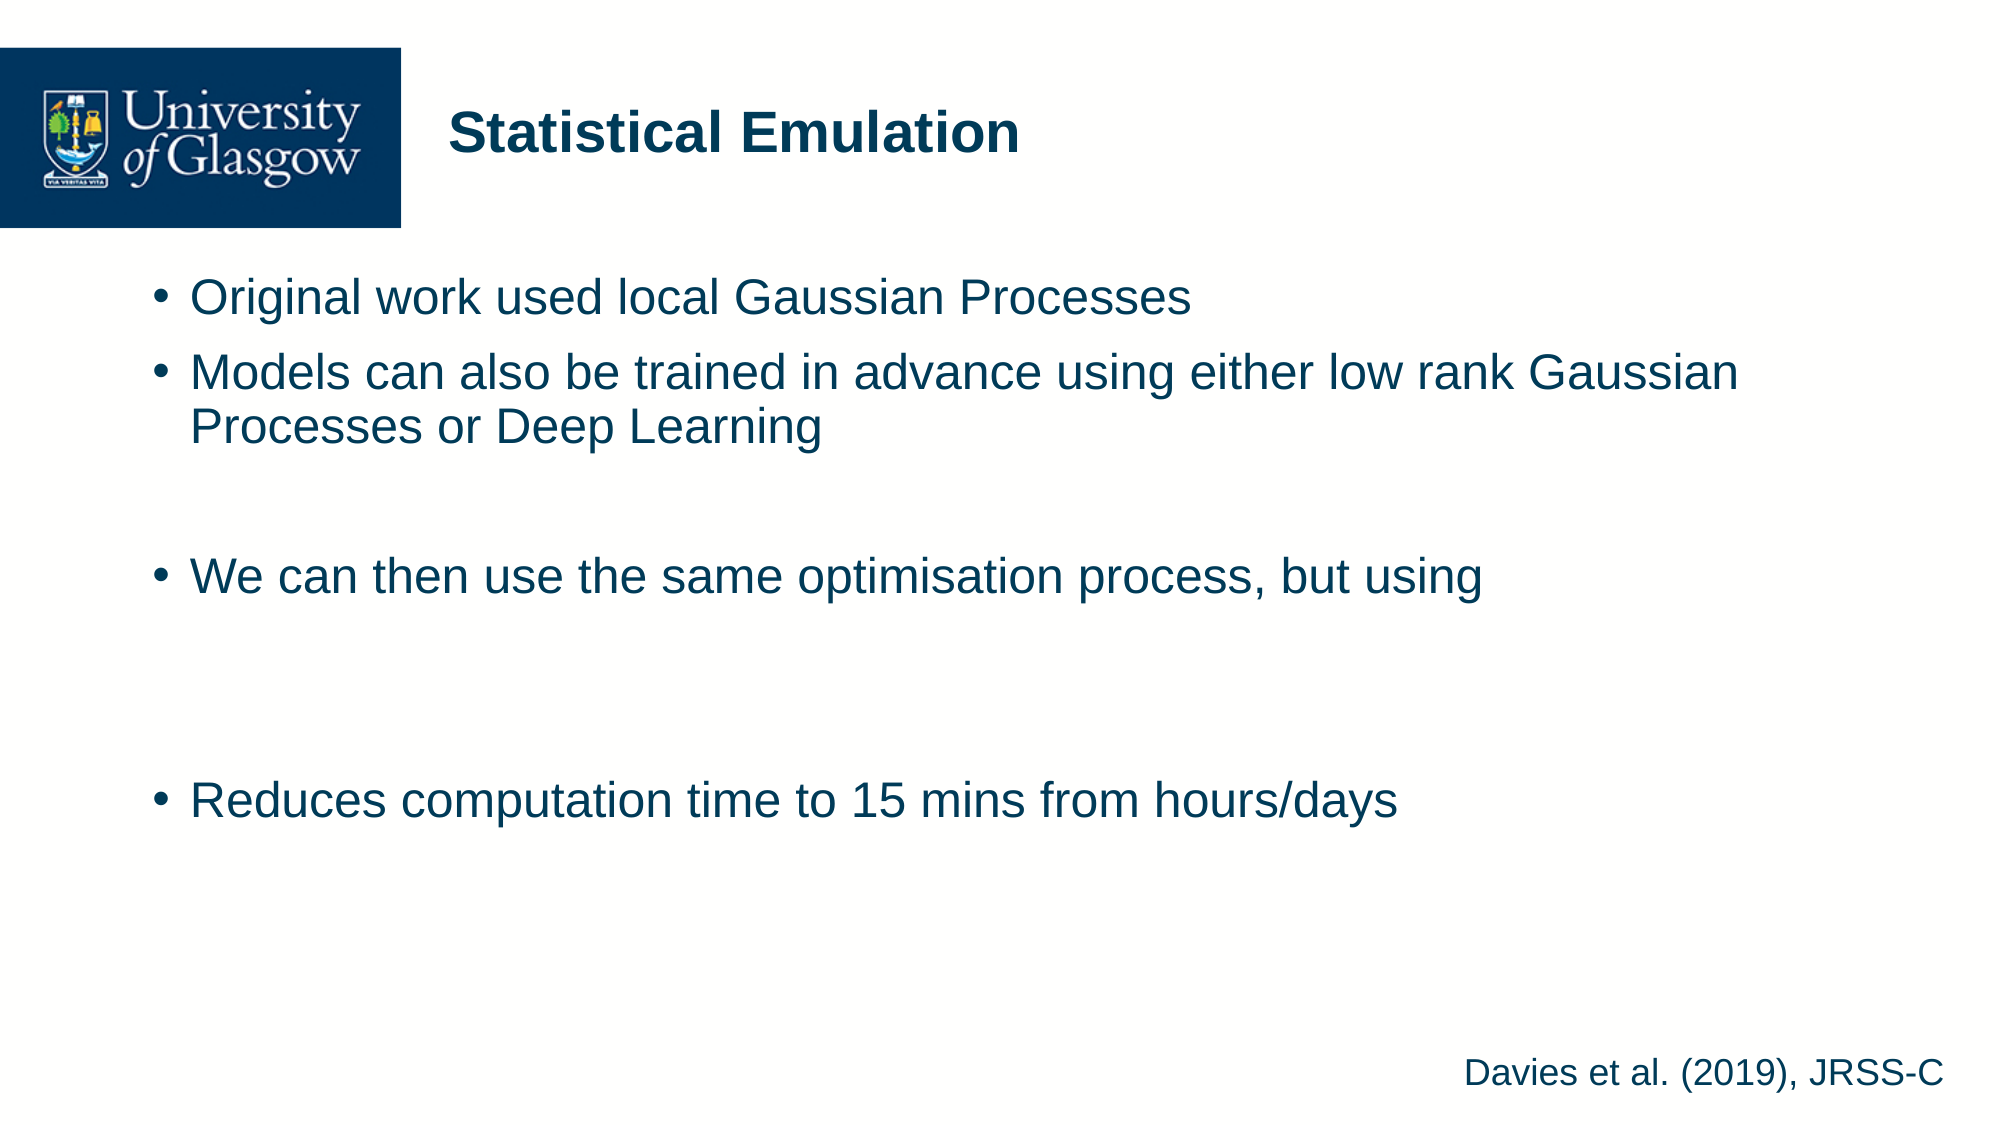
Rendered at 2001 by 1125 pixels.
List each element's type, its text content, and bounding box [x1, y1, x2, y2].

picture [0, 0, 2000, 1125]
title Statistical Emulation [433, 95, 1863, 187]
text_box Davies et al. (2019), JRSS-C [1449, 1045, 1974, 1111]
